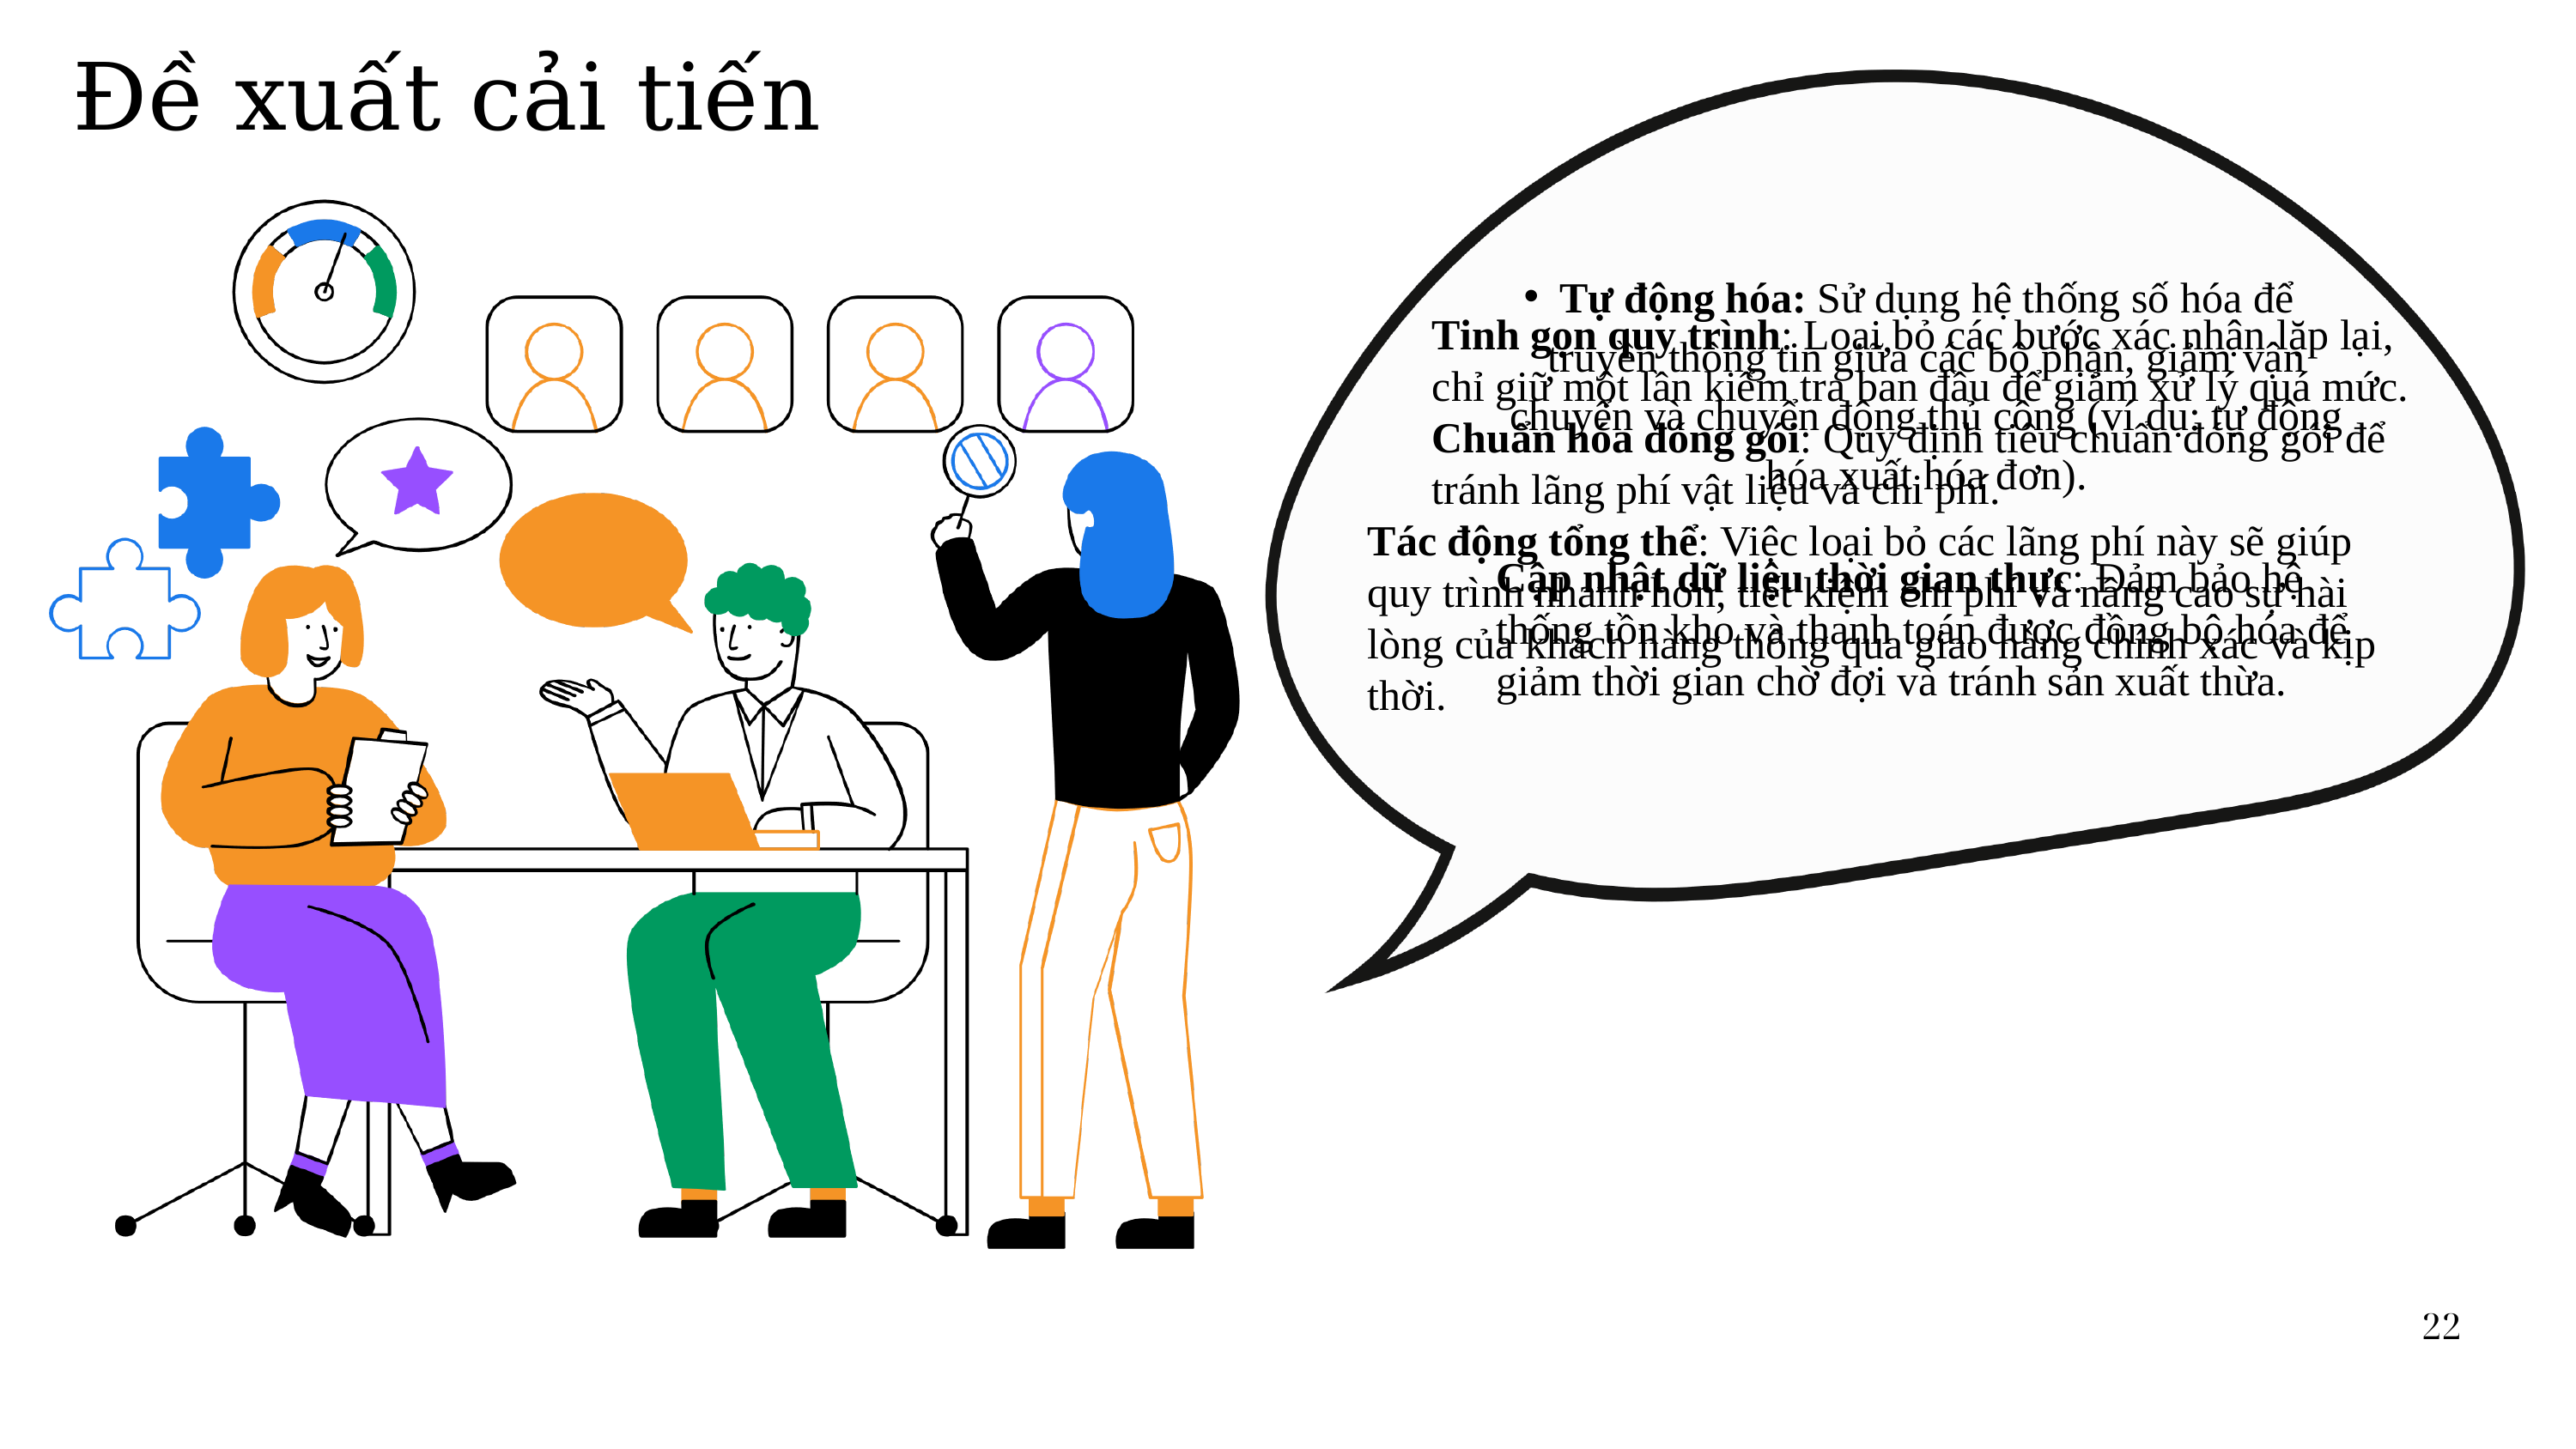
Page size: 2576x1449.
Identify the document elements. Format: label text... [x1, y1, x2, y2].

text_box Đề xuất cải tiến [0, 18, 1072, 149]
text_box [49, 199, 1247, 1249]
text_box 22 [2421, 1296, 2462, 1348]
text_box Tự động hóa: Sử dụng hệ thống số hóa để truyền thông tin giữa các bộ phận, giảm vận chuyển và chuyển động thủ công (ví dụ: tự động hóa xuất hóa đơn). Cập nhật dữ liệu thời gian thực: Đảm bảo hệ thống tồn kho và thanh toán được đồng bộ hóa để giảm thời gian chờ đợi và tránh sản xuất thừa. [1431, 719, 2351, 822]
text_box [1263, 0, 2527, 993]
text_box Tinh gọn quy trình: Loại bỏ các bước xác nhận lặp lại, chỉ giữ một lần kiểm tra ban đầu để giảm xử lý quá mức. Chuẩn hóa đóng gói: Quy định tiêu chuẩn đóng gói để tránh lãng phí vật liệu và chi phí. Tác động tổng thể: Việc loại bỏ các lãng phí này sẽ giúp quy trình nhanh hơn, tiết kiệm chi phí và nâng cao sự hài lòng của khách hàng thông qua giao hàng chính xác và kịp thời. [1367, 255, 2415, 719]
